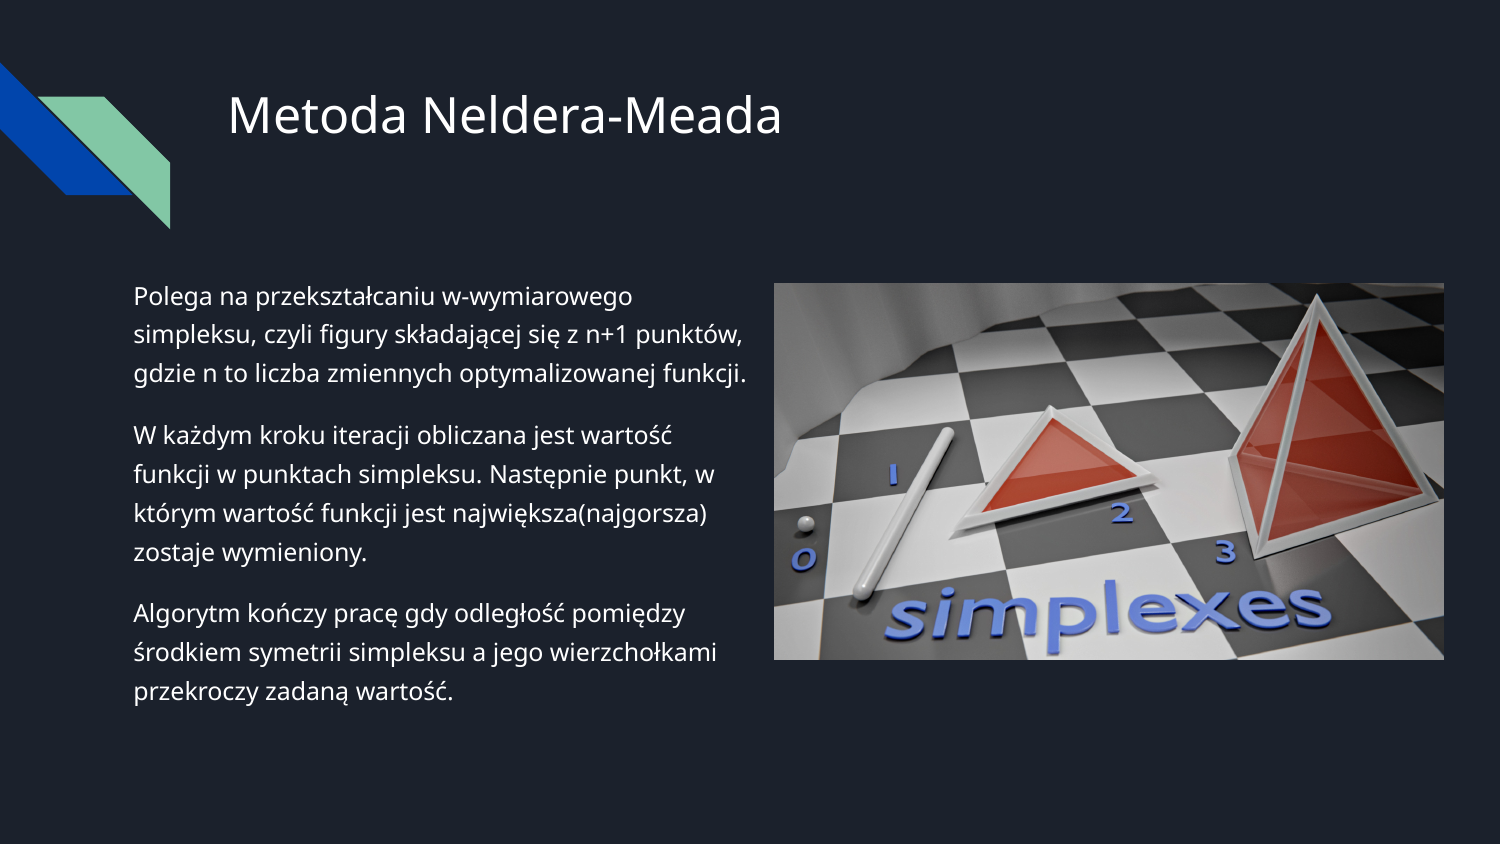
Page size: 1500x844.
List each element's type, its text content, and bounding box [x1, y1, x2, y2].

title Metoda Neldera-Meada [212, 64, 1368, 215]
picture [774, 283, 1444, 660]
list Polega na przekształcaniu w-wymiarowego simpleksu, czyli figury składającej się z n+1 punktów, gdzie n to liczba zmiennych optymalizowanej funkcji. W każdym kroku iteracji obliczana jest wartość funkcji w punktach simpleksu. Następnie punkt, w którym wartość funkcji jest największa(najgorsza) zostaje wymieniony. Algorytm kończy pracę gdy odległość pomiędzy środkiem symetrii simpleksu a jego wierzchołkami przekroczy zadaną wartość. [118, 258, 763, 737]
